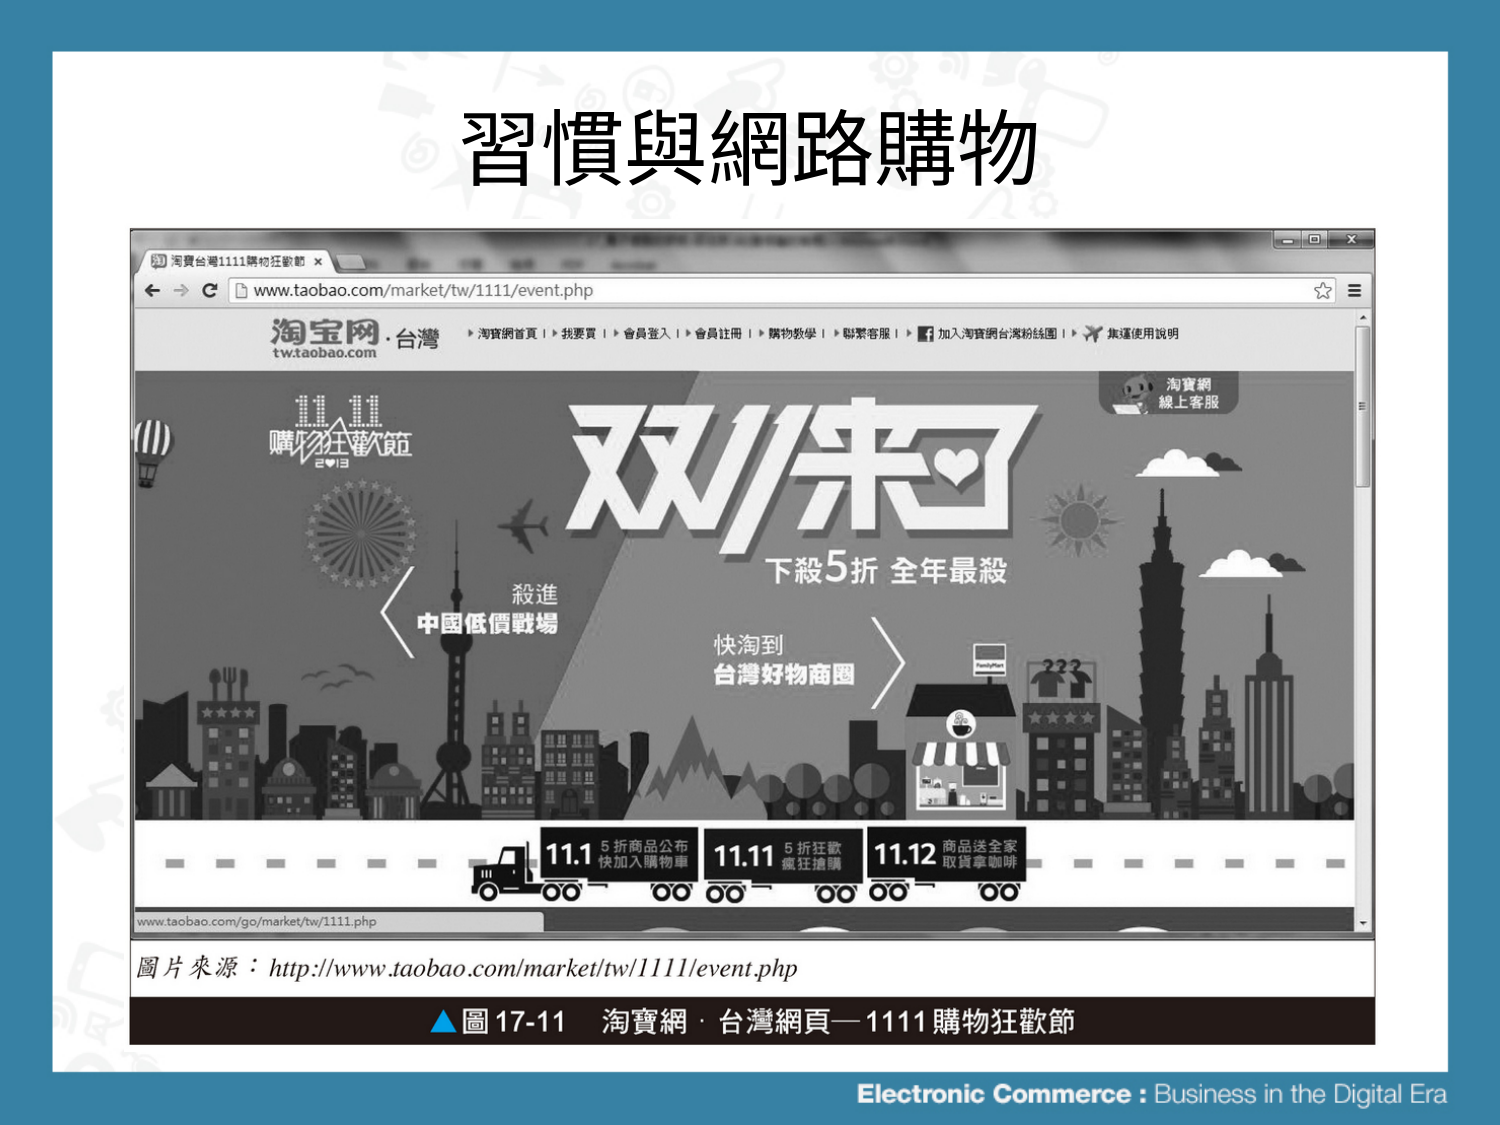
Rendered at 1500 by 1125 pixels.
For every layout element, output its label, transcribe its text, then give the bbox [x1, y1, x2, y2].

picture [0, 0, 1500, 1125]
title 習慣與網路購物 [75, 58, 1425, 247]
